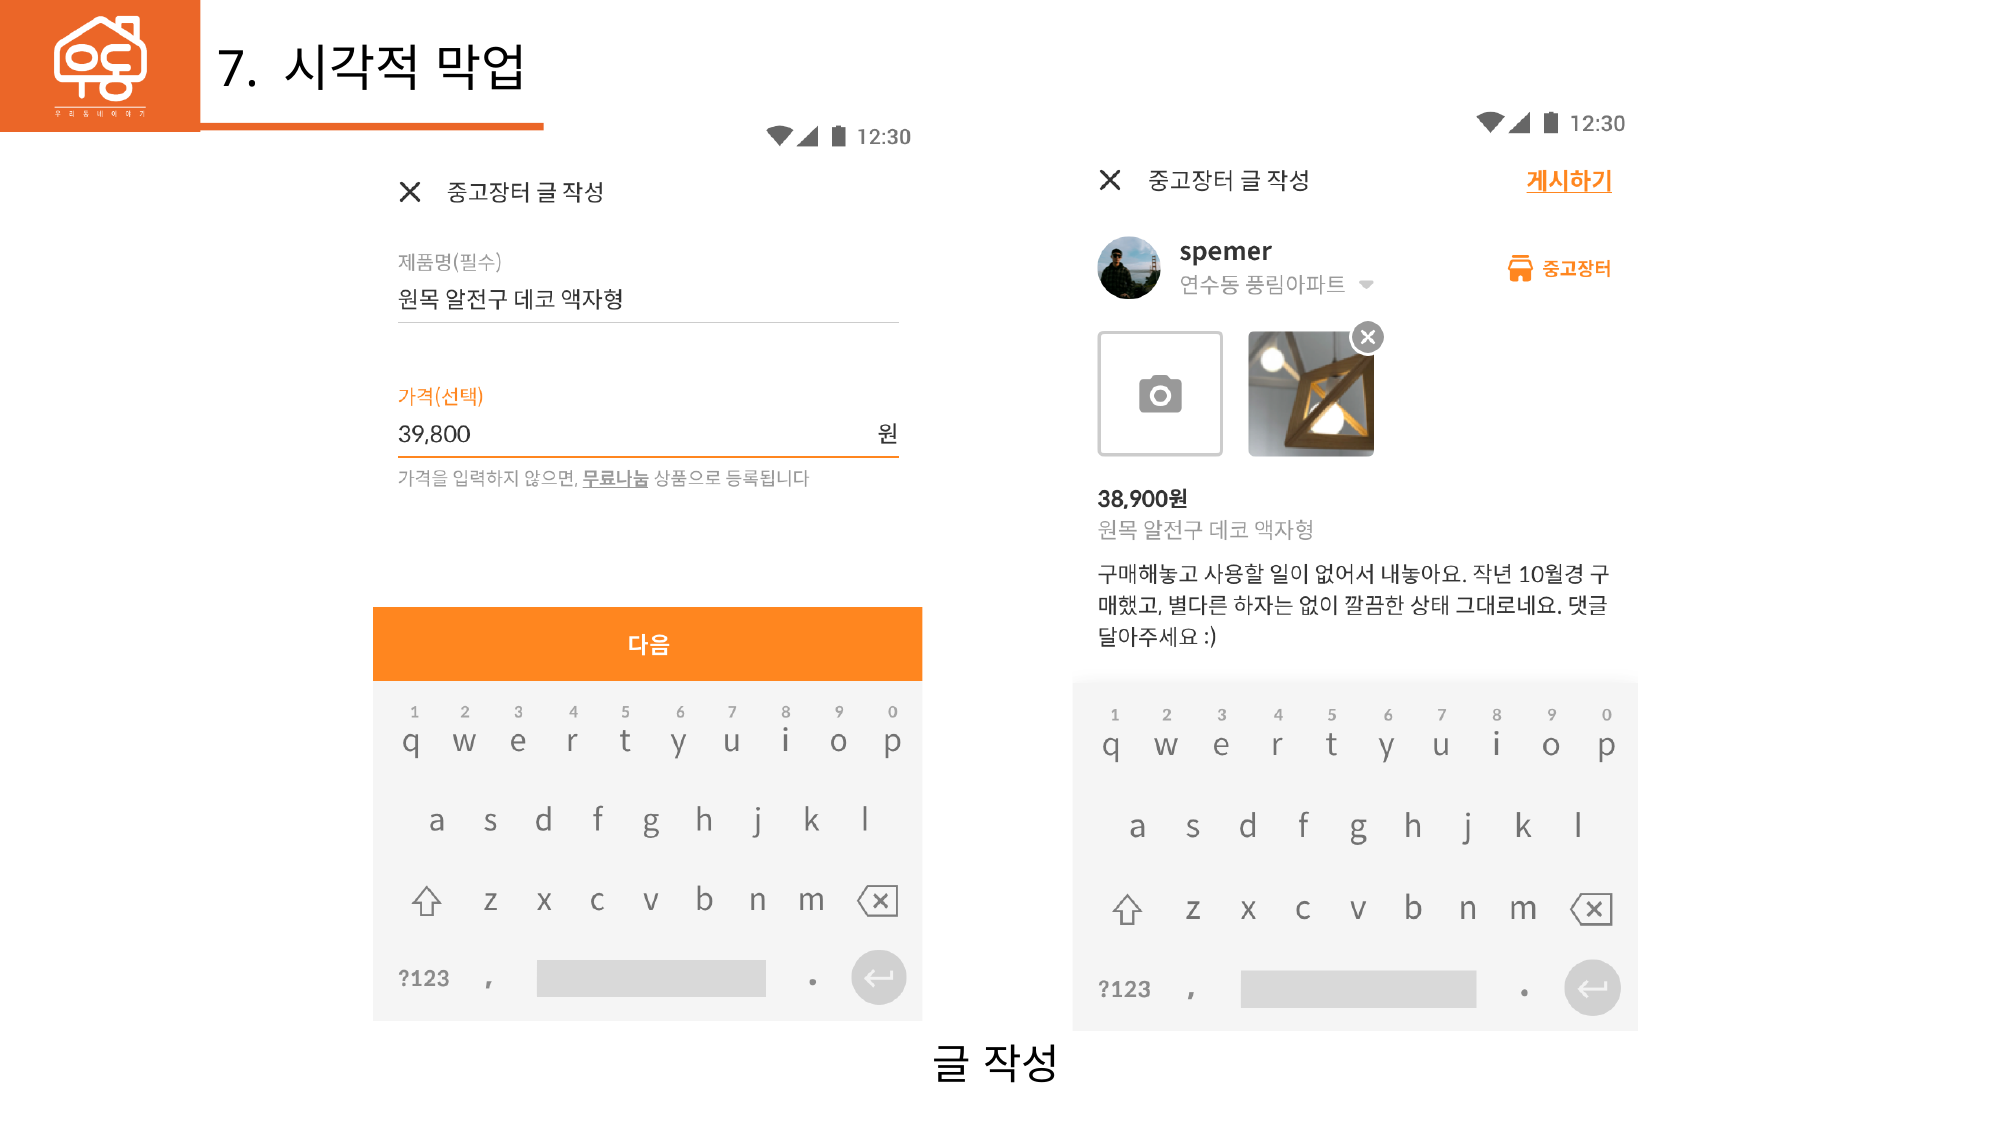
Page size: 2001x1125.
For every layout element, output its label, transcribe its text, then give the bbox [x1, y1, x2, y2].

text_box 글 작성 [918, 1030, 1083, 1095]
picture [1072, 104, 1638, 1031]
picture [373, 118, 923, 1021]
text_box [201, 122, 373, 131]
text_box 7. 시각적 막업 [202, 29, 616, 104]
picture [0, 0, 201, 132]
